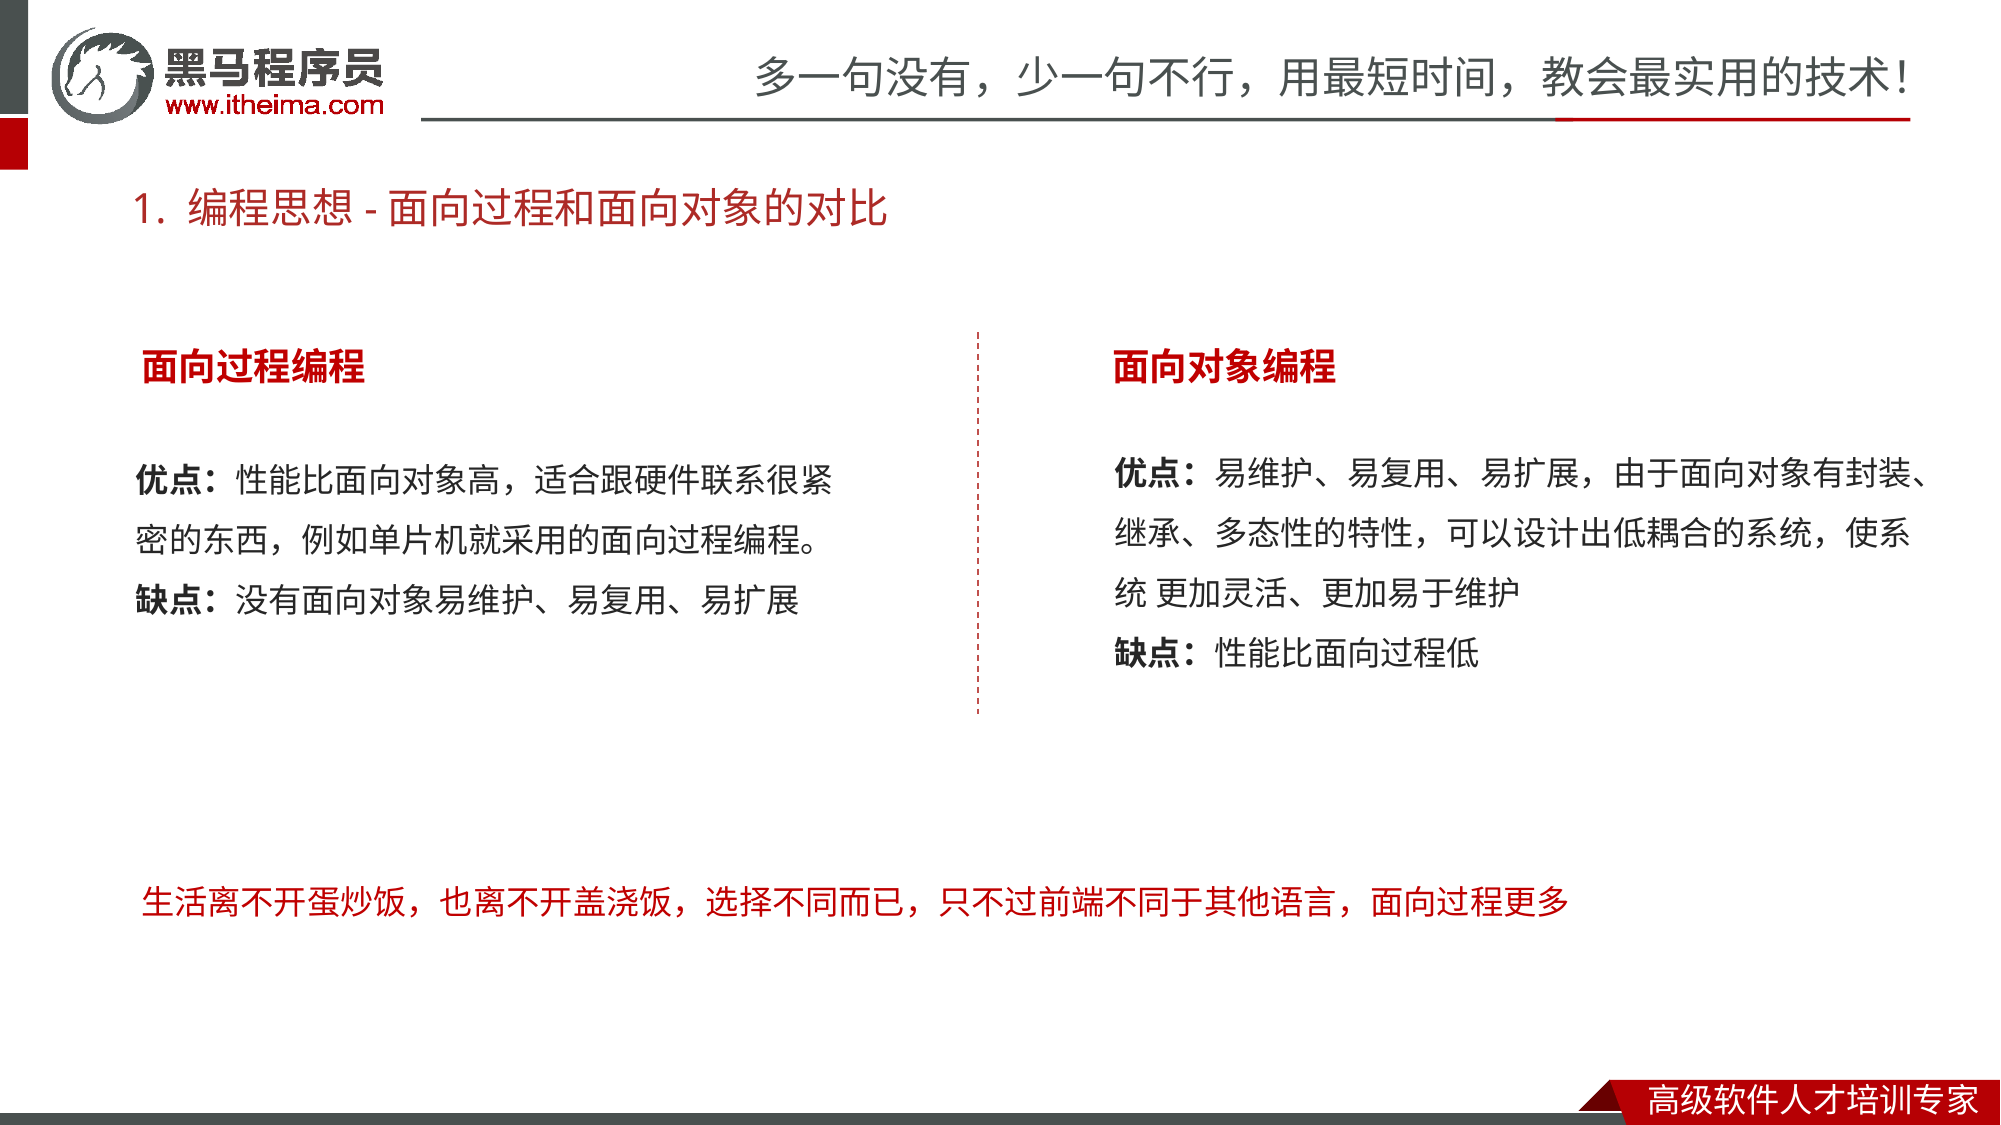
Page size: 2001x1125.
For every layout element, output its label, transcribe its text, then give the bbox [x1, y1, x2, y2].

list [116, 261, 1876, 1106]
text_box 优点：性能比面向对象高，适合跟硬件联系很紧密的东西，例如单片机就采用的面向过程编程。 缺点：没有面向对象易维护、易复用、易扩展 [46, 431, 875, 626]
title 1. 编程思想-面向过程和面向对象的对比 [116, 164, 1880, 250]
text_box 面向过程编程 [126, 313, 774, 396]
text_box 面向对象编程 [1097, 313, 1601, 396]
text_box 生活离不开蛋炒饭，也离不开盖浇饭，选择不同而已，只不过前端不同于其他语言，面向过程更多 [126, 853, 1679, 922]
text_box 优点：易维护、易复用、易扩展，由于面向对象有封装、继承、多态性的特性，可以设计出低耦合的系统，使系统 更加灵活、更加易于维护 缺点：性能比面向过程低 [1024, 424, 1946, 680]
picture [50, 26, 384, 125]
